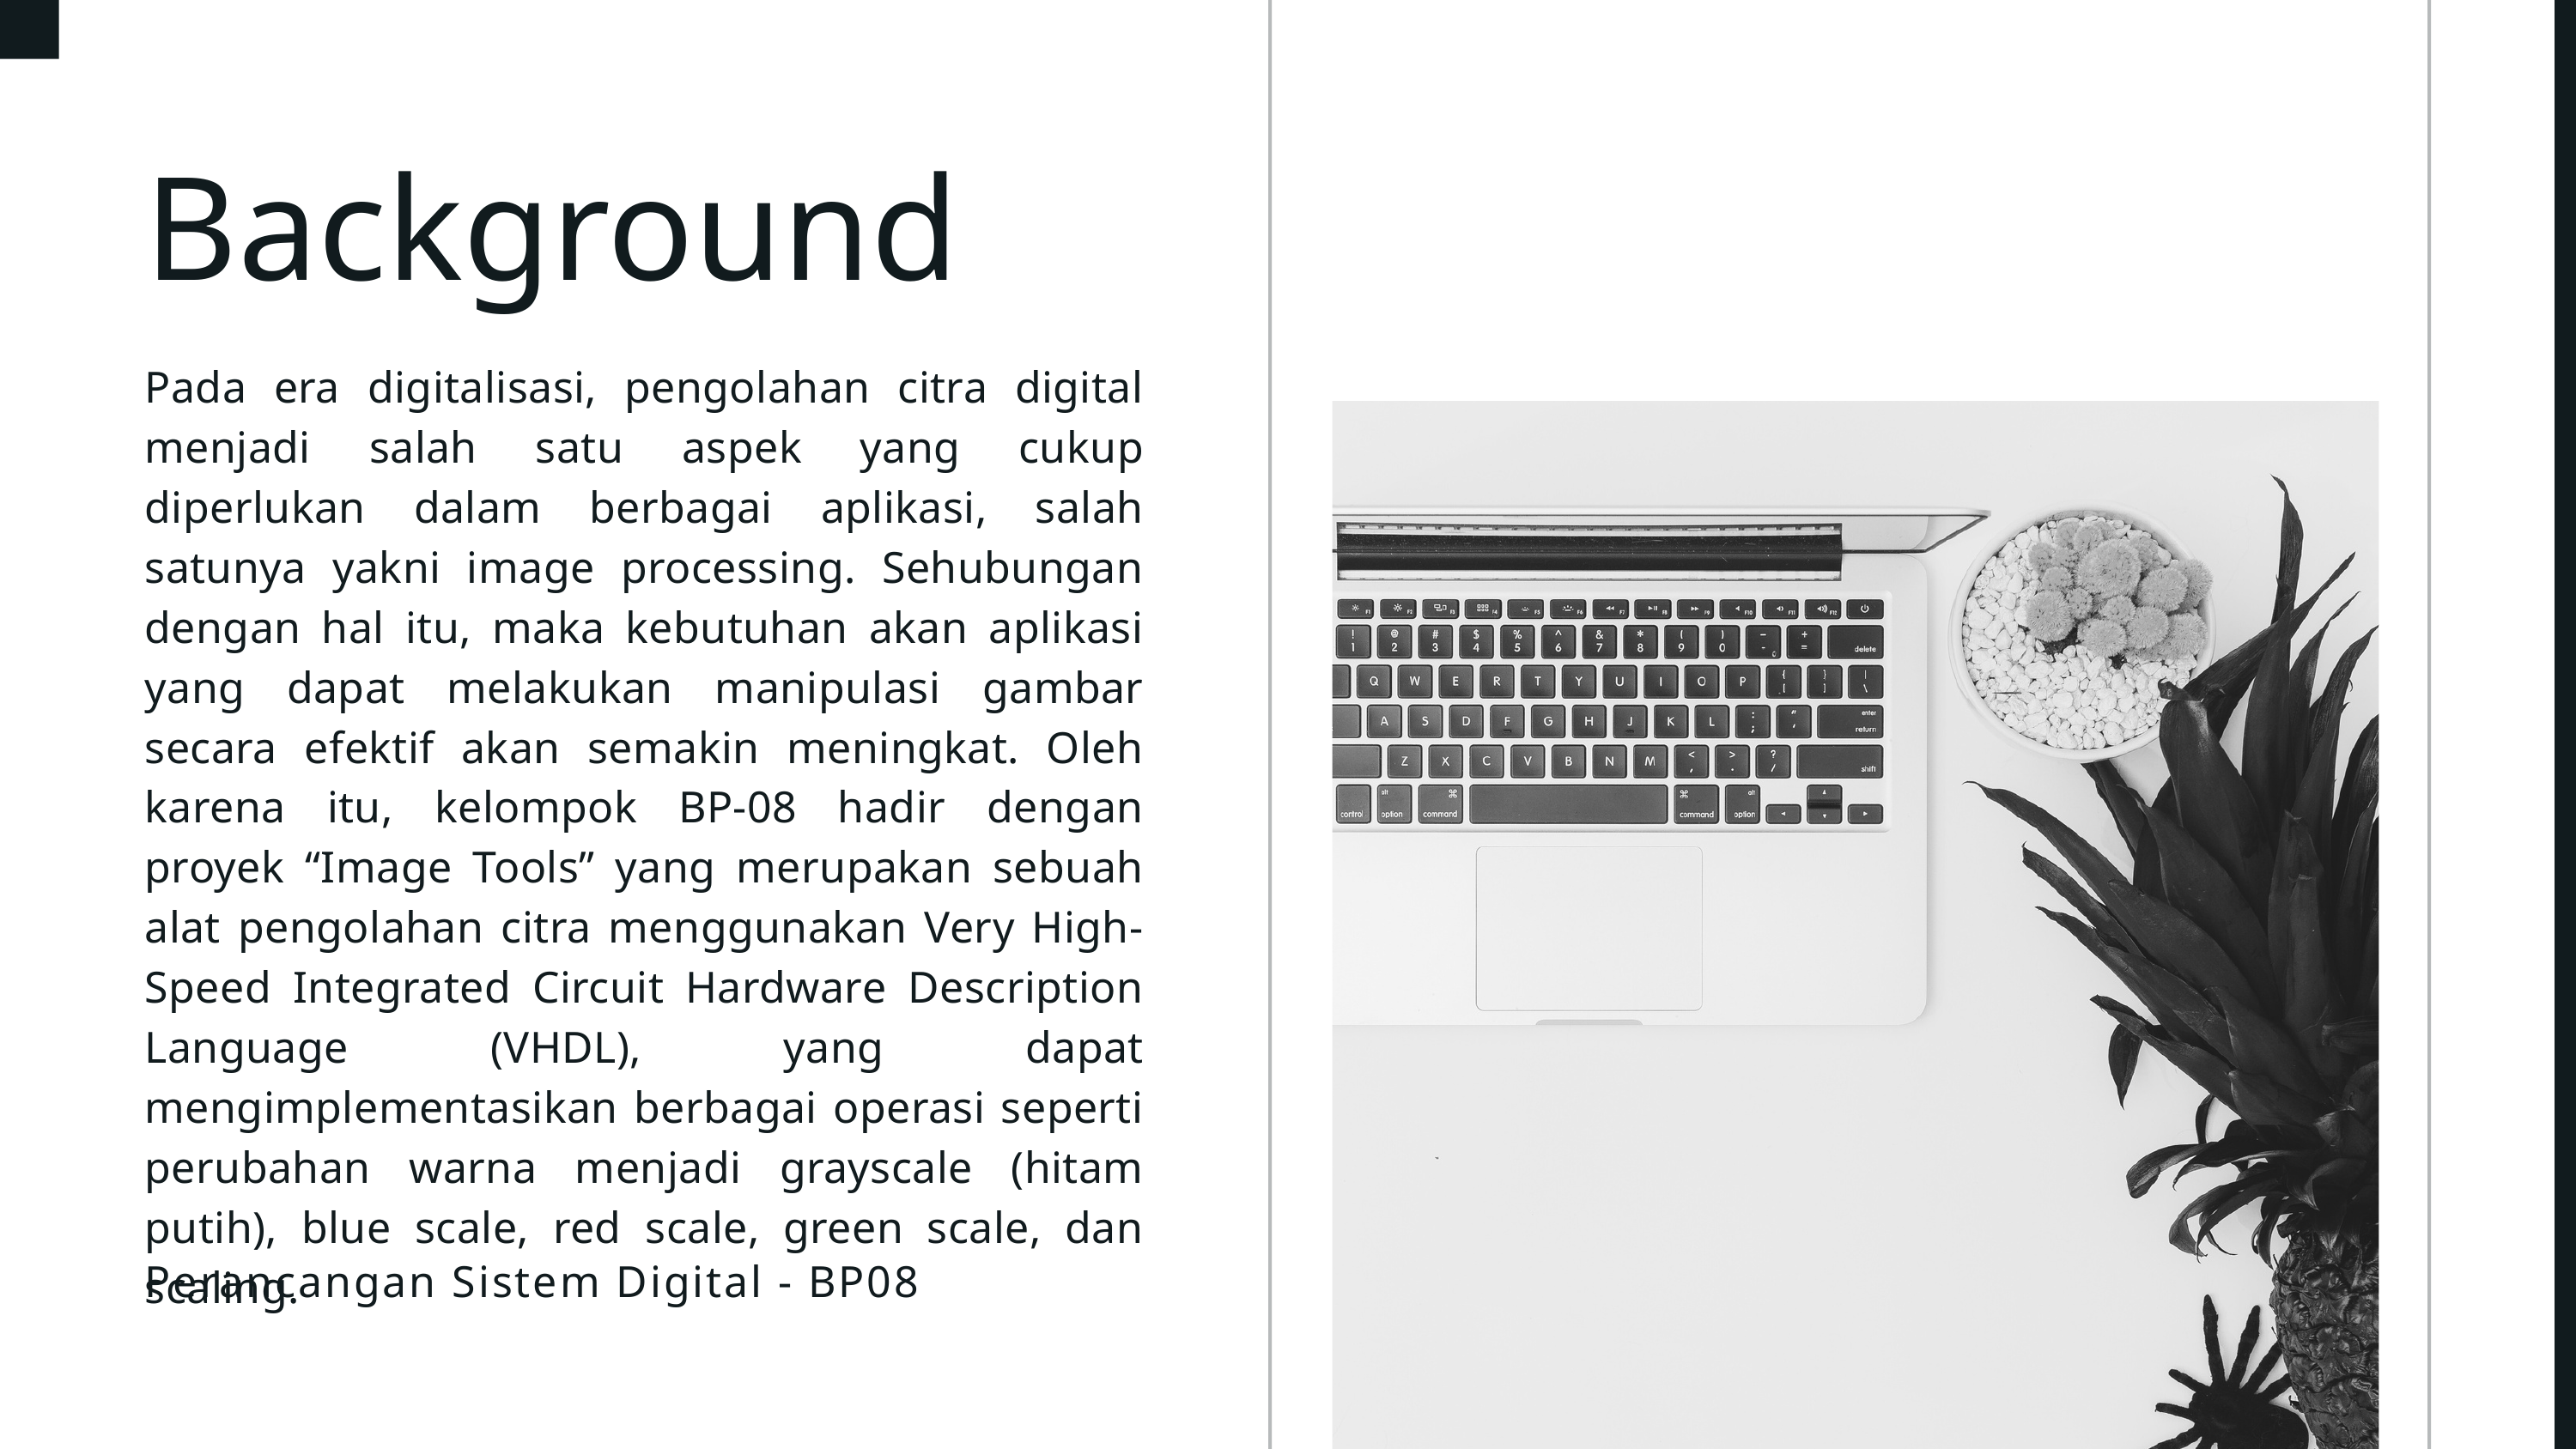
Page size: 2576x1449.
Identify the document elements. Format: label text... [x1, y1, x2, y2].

text_box Perancangan Sistem Digital - BP08 [144, 1246, 1114, 1307]
text_box [2427, 0, 2432, 1449]
text_box [1268, 0, 1273, 1449]
text_box [2555, 0, 2576, 1449]
text_box [1332, 401, 2379, 1449]
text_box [144, 144, 1145, 1176]
text_box [0, 0, 59, 59]
